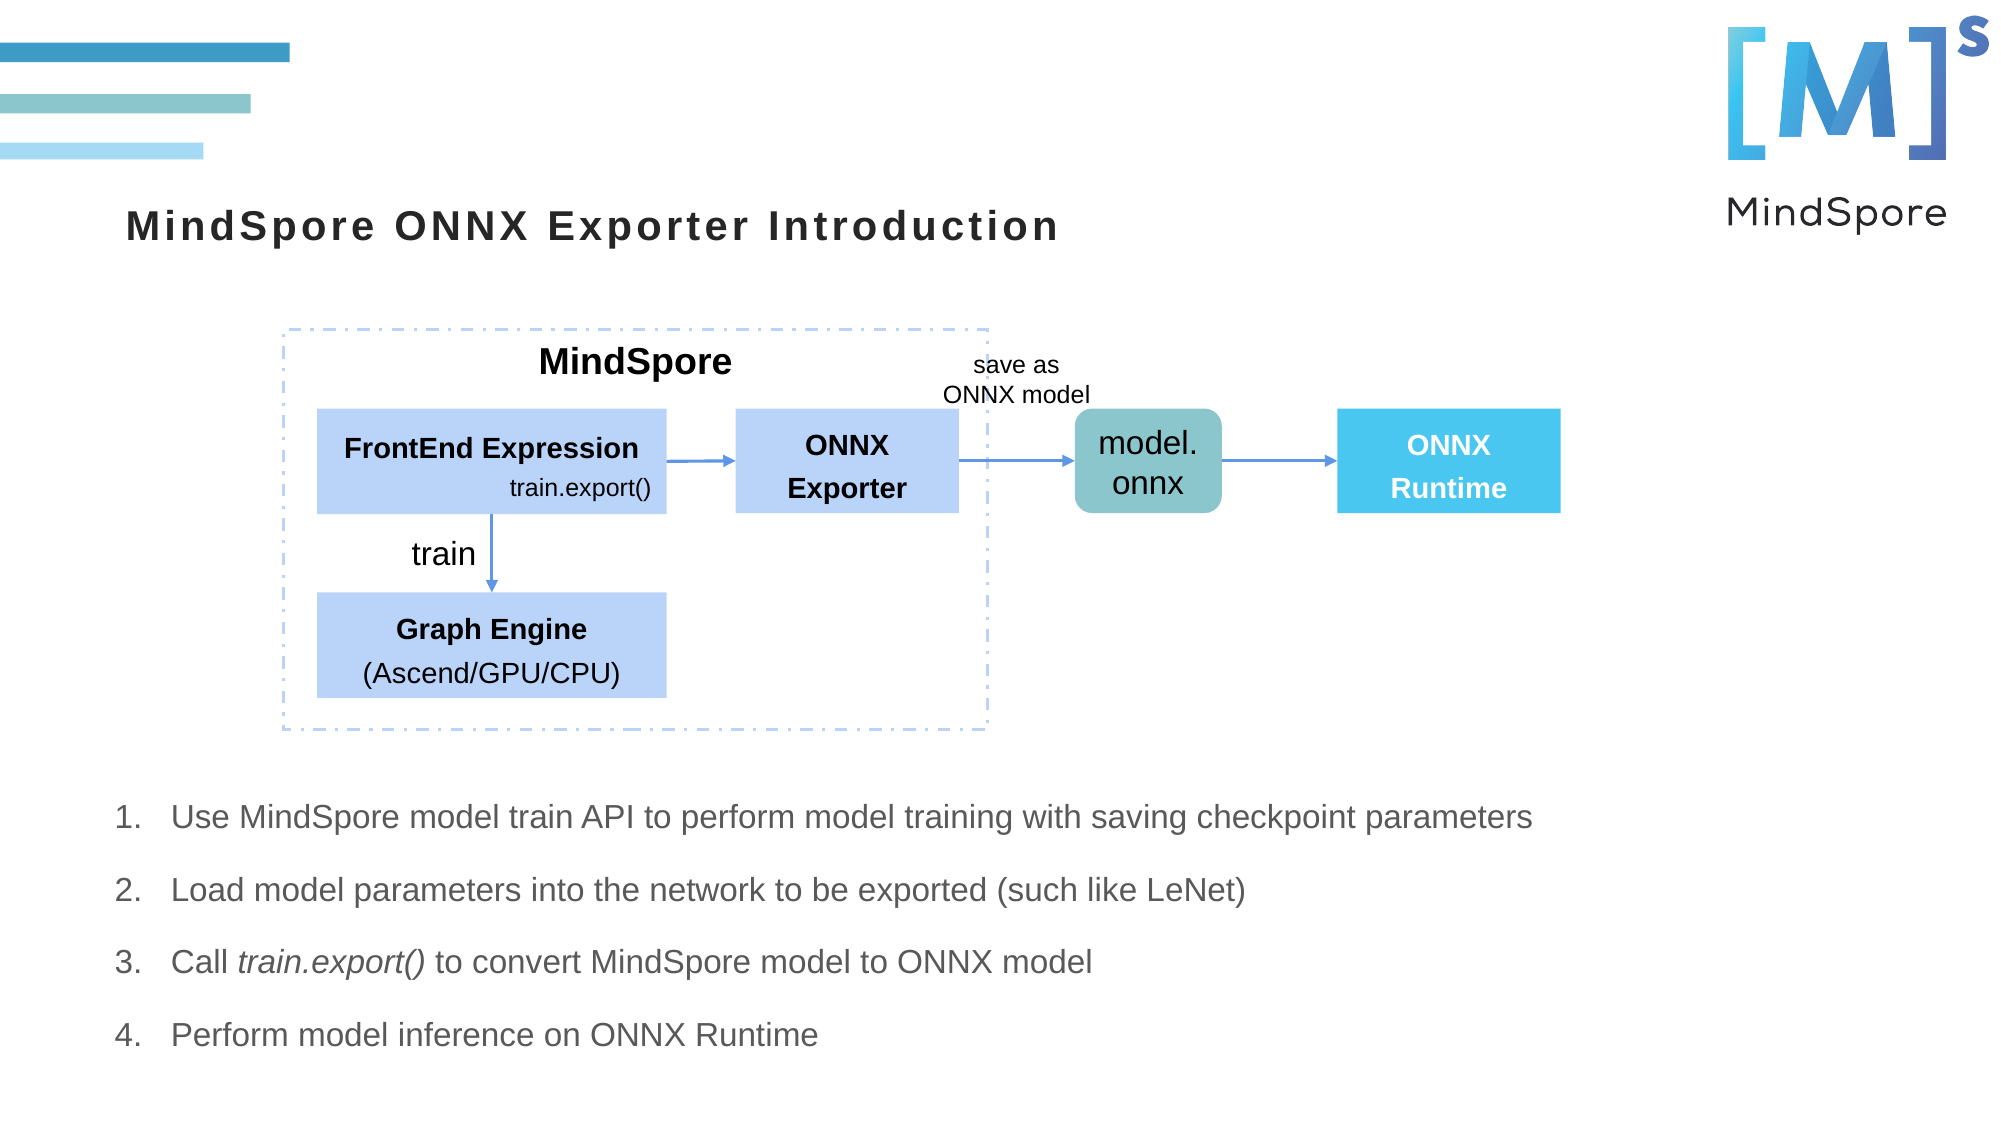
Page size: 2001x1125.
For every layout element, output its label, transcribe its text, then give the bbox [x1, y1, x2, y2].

text_box [0, 93, 252, 114]
picture [1714, 9, 1989, 241]
text_box Use MindSpore model train API to perform model training with saving checkpoint parameters Load model parameters into the network to be exported (such like LeNet) Call train.export() to convert MindSpore model to ONNX model Perform model inference on ONNX Runtime [99, 775, 1900, 1083]
text_box [0, 142, 204, 160]
text_box MindSpore ONNX Exporter Introduction [110, 100, 1119, 330]
text_box [0, 42, 291, 63]
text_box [283, 329, 1561, 730]
